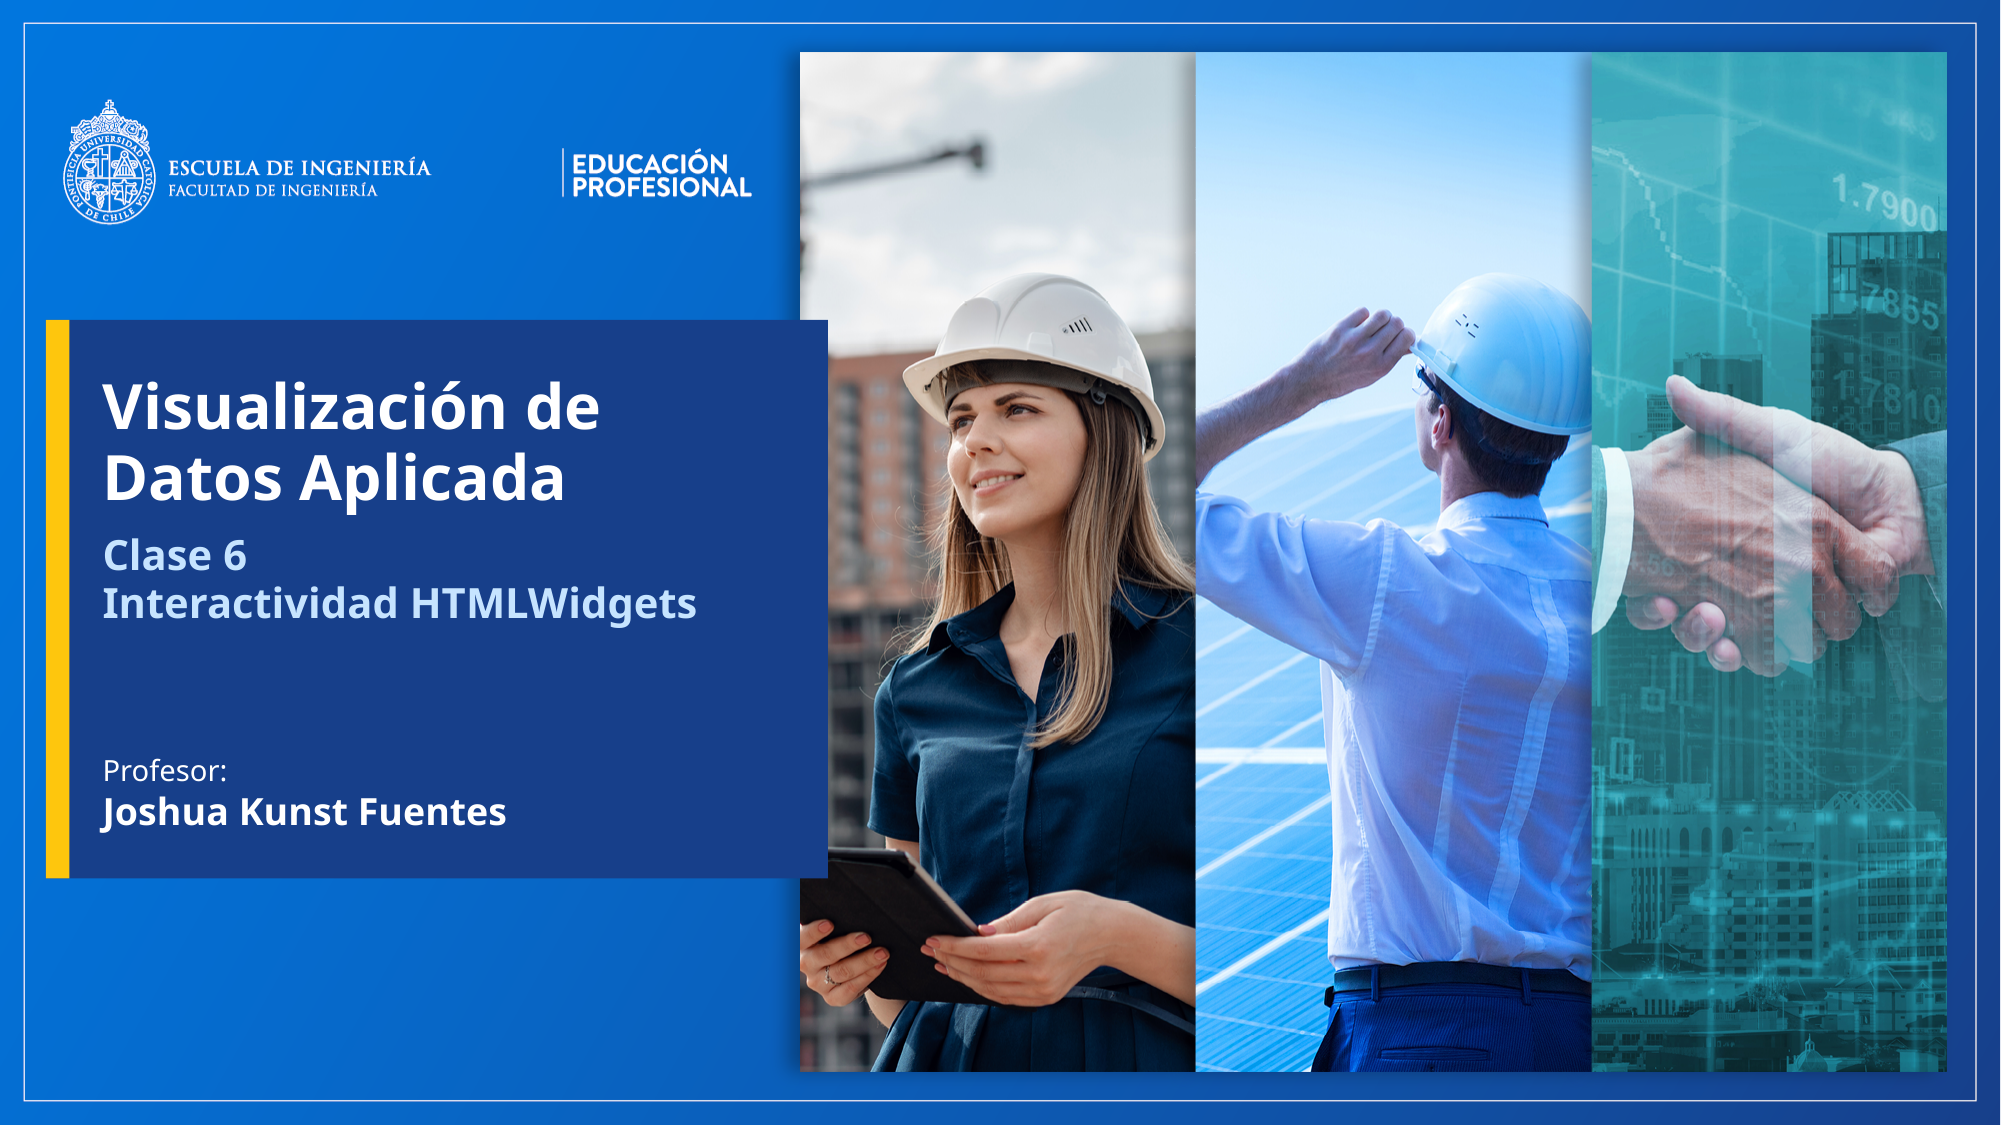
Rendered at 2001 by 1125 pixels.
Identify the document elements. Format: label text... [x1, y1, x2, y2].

picture [0, 0, 2001, 1125]
text_box Clase 6 Interactividad HTMLWidgets [102, 531, 772, 628]
text_box Visualización de Datos Aplicada [102, 371, 772, 513]
text_box Profesor: Joshua Kunst Fuentes [102, 741, 772, 834]
